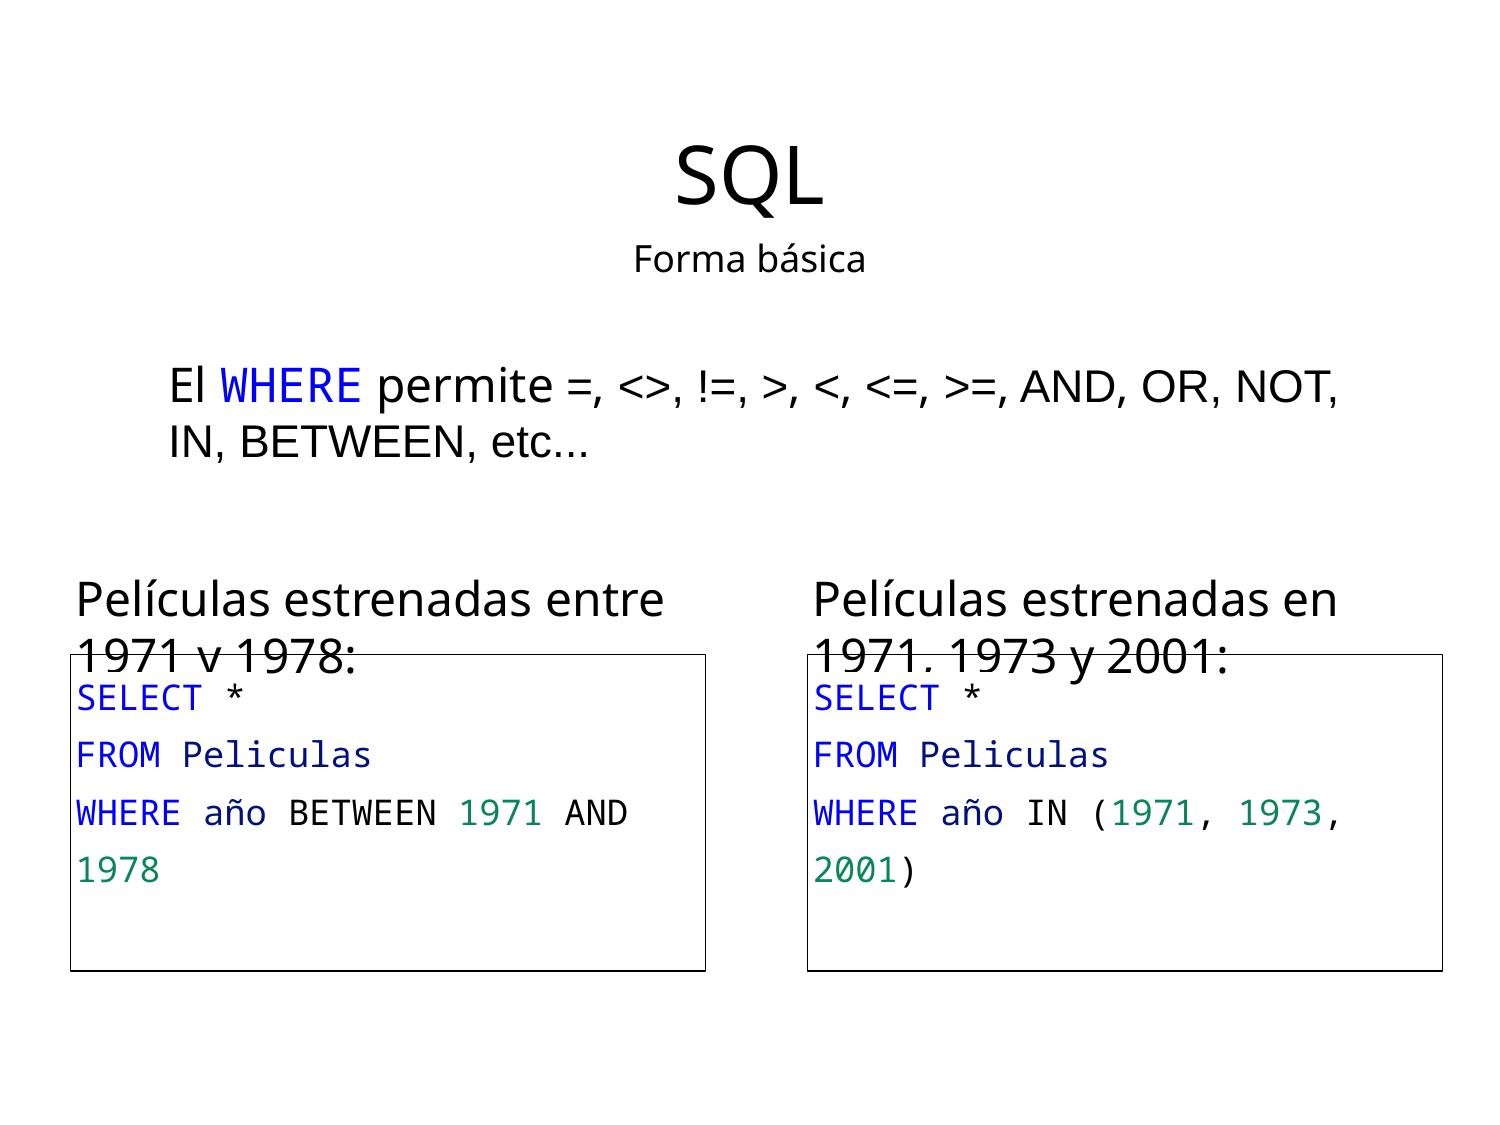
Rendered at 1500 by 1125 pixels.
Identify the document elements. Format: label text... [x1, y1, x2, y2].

text_box SELECT * FROM Peliculas WHERE año BETWEEN 1971 AND 1978 [70, 654, 706, 971]
text_box SQL [657, 117, 842, 226]
text_box Forma básica [444, 230, 1056, 286]
text_box El WHERE permite =, <>, !=, >, <, <=, >=, AND, OR, NOT, IN, BETWEEN, etc... [162, 349, 1354, 473]
text_box SELECT * FROM Peliculas WHERE año IN (1971, 1973, 2001) [807, 654, 1443, 971]
text_box Películas estrenadas en 1971, 1973 y 2001: [807, 563, 1443, 654]
text_box Películas estrenadas entre 1971 y 1978: [70, 563, 706, 654]
